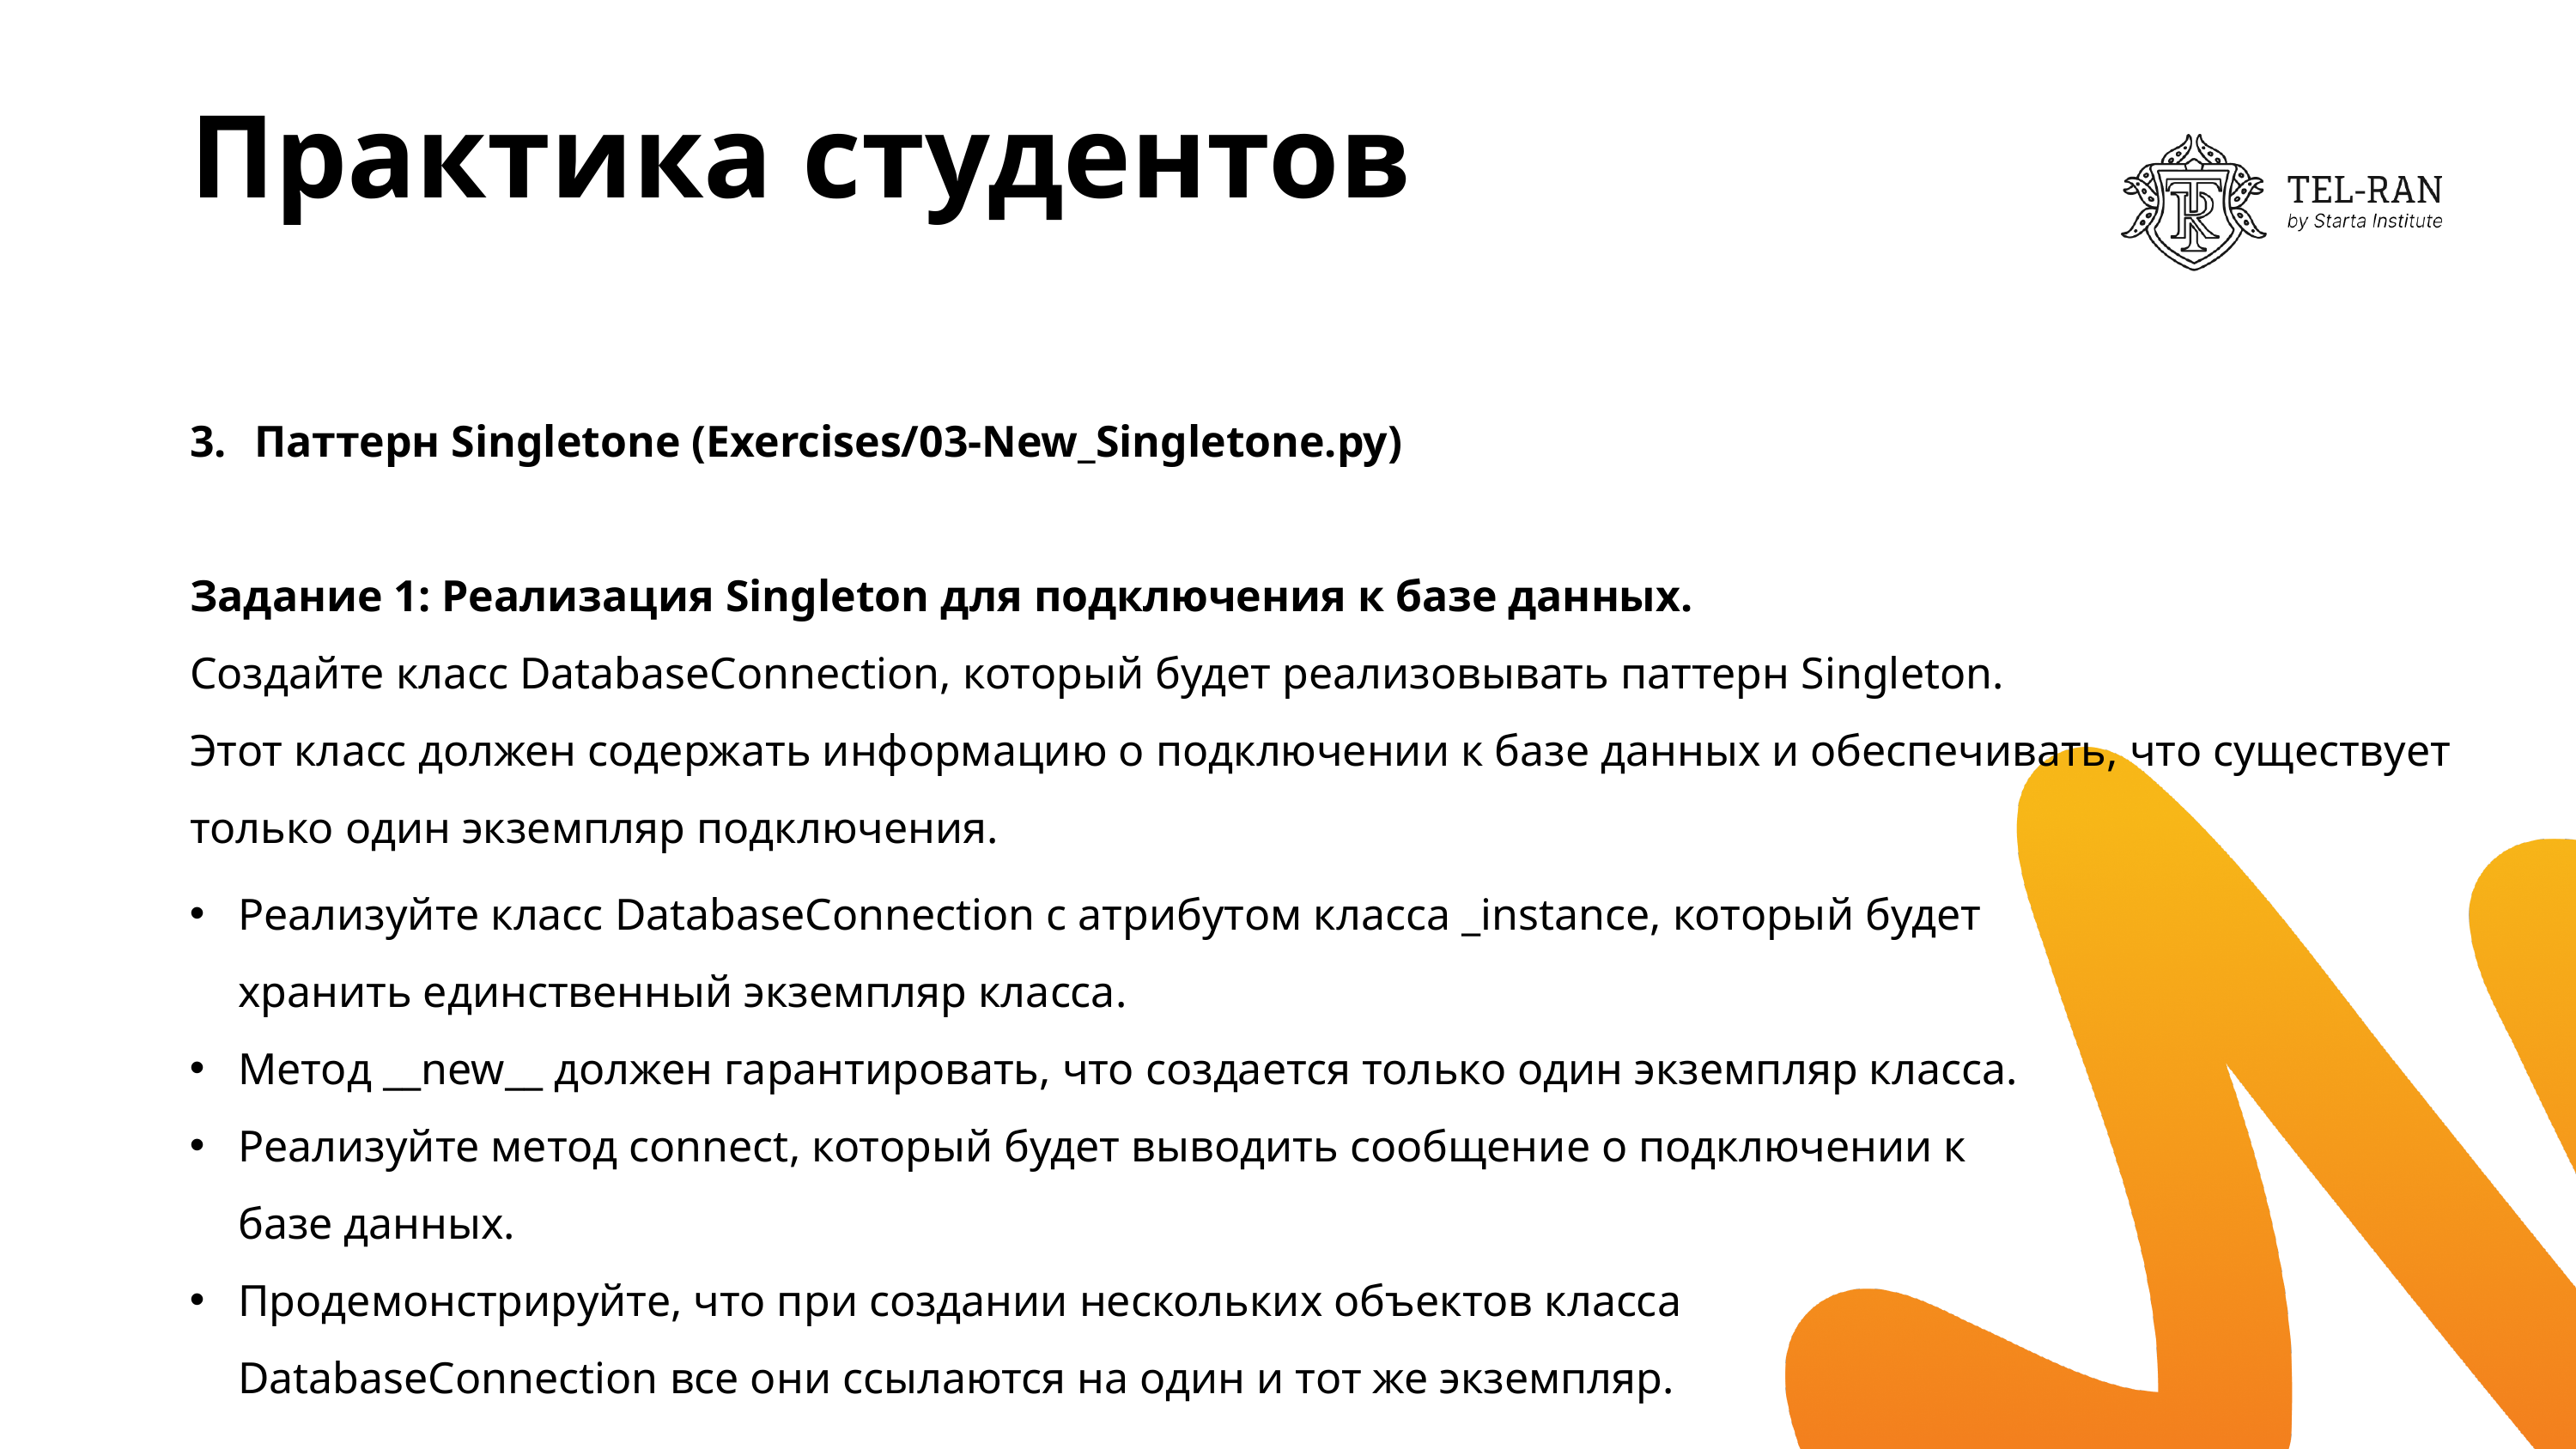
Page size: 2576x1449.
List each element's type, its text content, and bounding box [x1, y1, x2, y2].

picture [2121, 134, 2442, 271]
picture [1620, 747, 2576, 1449]
title Практика студентов [177, 76, 2107, 358]
text_box Паттерн Singletone (Exercises/03-New_Singletone.py) Задание 1: Реализация Singleton для подключения к базе данных. Создайте класс DatabaseConnection, который будет реализовывать паттерн Singleton. Этот класс должен содержать информацию о подключении к базе данных и обеспечивать, что существует только один экземпляр подключения. [177, 382, 2536, 858]
text_box Реализуйте класс DatabaseConnection с атрибутом класса _instance, который будет хранить единственный экземпляр класса. Метод __new__ должен гарантировать, что создается только один экземпляр класса. Реализуйте метод connect, который будет выводить сообщение о подключении к базе данных. Продемонстрируйте, что при создании нескольких объектов класса DatabaseConnection все они ссылаются на один и тот же экземпляр. [177, 855, 2039, 1409]
